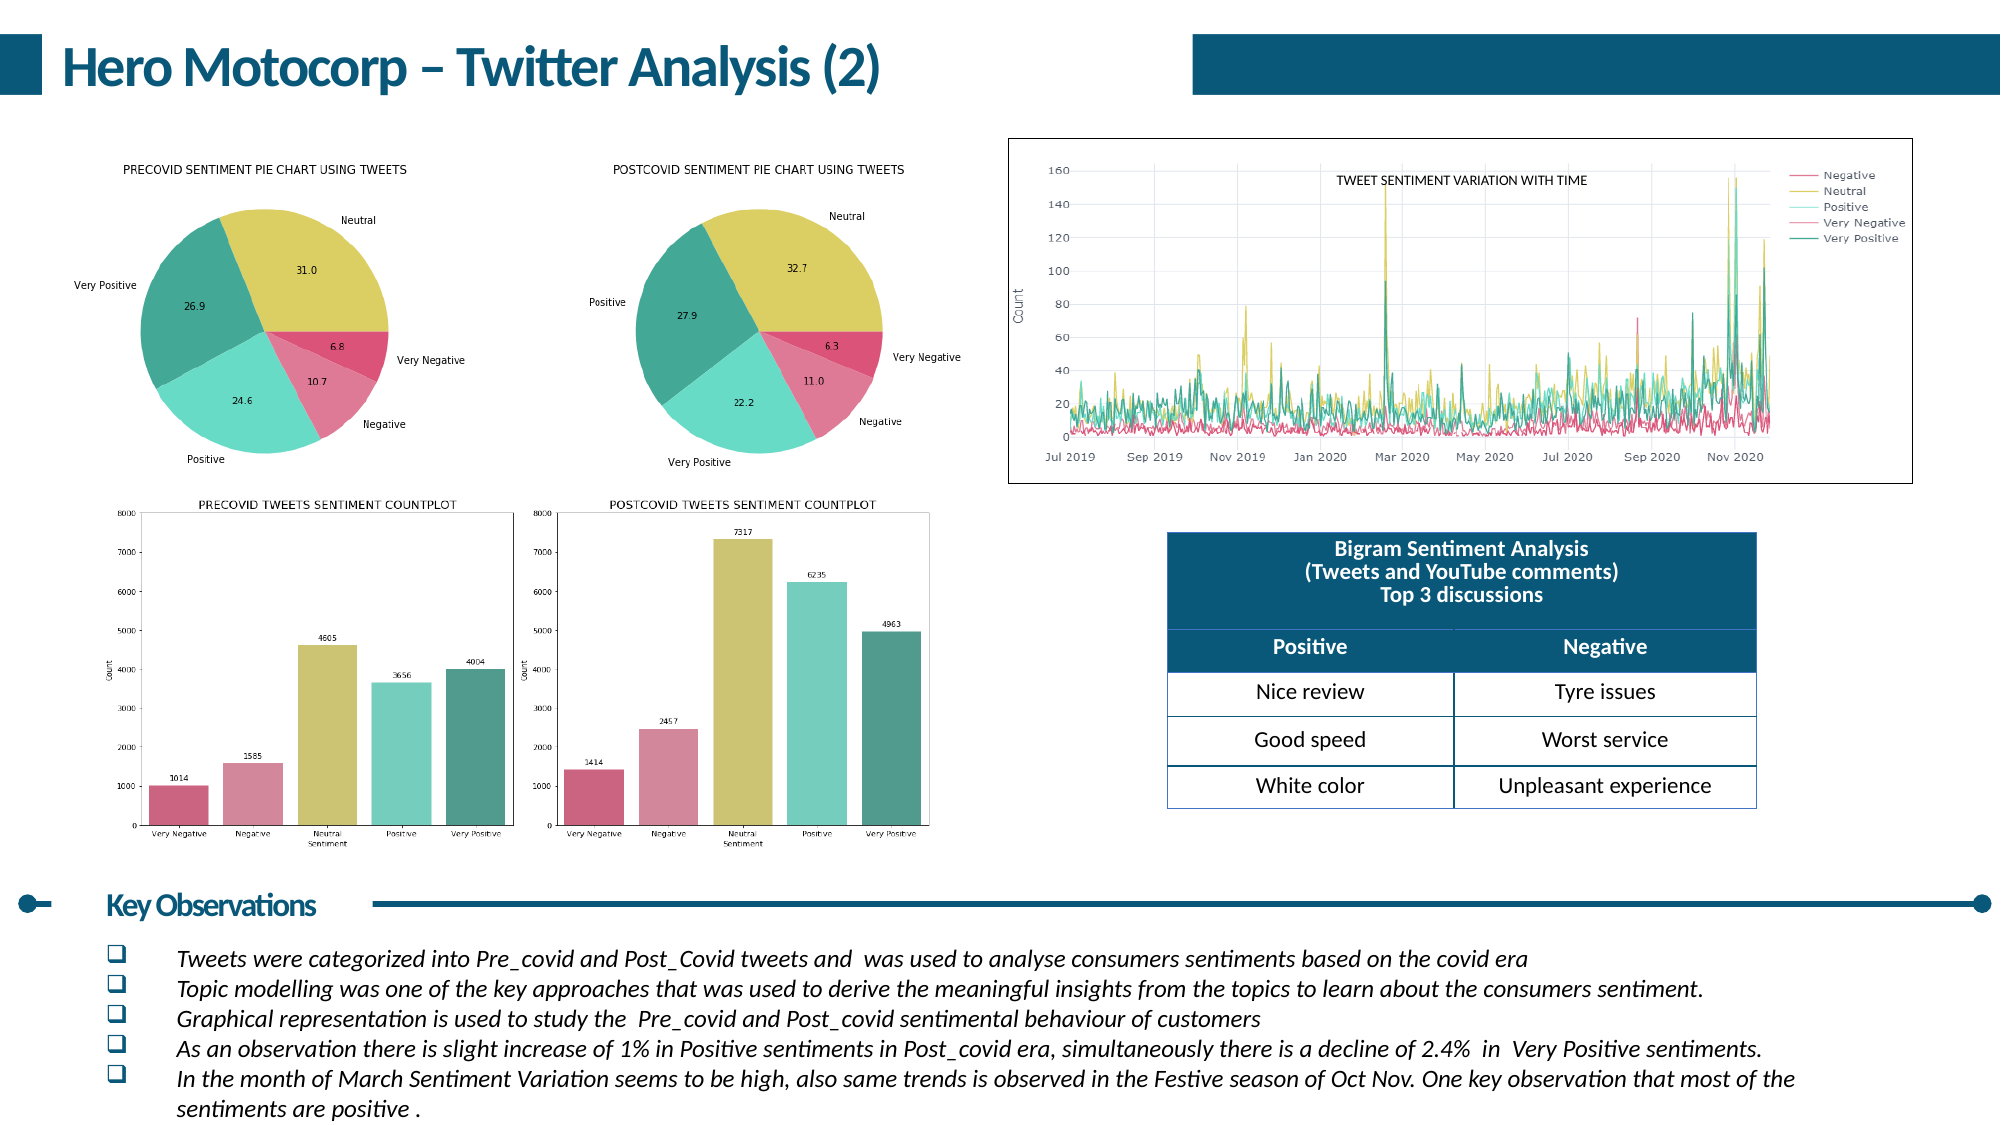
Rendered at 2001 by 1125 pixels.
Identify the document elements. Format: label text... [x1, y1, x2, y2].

table_cell Tyre issues [1455, 673, 1756, 716]
text_box [1193, 34, 2000, 95]
table_cell Negative [1455, 630, 1756, 672]
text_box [27, 858, 1983, 949]
text_box Hero Motocorp – Twitter Analysis (2) [42, 17, 1193, 108]
text_box [0, 34, 42, 95]
picture [100, 495, 933, 852]
table_header Bigram Sentiment Analysis (Tweets and YouTube comments) Top 3 discussions [1168, 533, 1756, 629]
text_box Tweets were categorized into Pre_covid and Post_Covid tweets and was used to analyse consumers sentiments based on the covid era Topic modelling was one of the key approaches that was used to derive the meaningful insights from the topics to learn about the consumers sentiment. Graphical representation is used to study the Pre_covid and Post_covid sentimental behaviour of customers As an observation there is slight increase of 1% in Positive sentiments in Post_covid era, simultaneously there is a decline of 2.4% in Very Positive sentiments. In the month of March Sentiment Variation seems to be high, also same trends is observed in the Festive season of Oct Nov. One key observation that most of the sentiments are positive . [67, 949, 1912, 1125]
table_cell Nice review [1168, 673, 1453, 716]
picture [1008, 138, 1913, 484]
table_cell Worst service [1455, 717, 1756, 765]
table_cell Good speed [1168, 717, 1453, 765]
table_cell White color [1168, 767, 1453, 808]
table_cell Unpleasant experience [1455, 767, 1756, 808]
picture [67, 157, 966, 490]
table_cell Positive [1168, 630, 1453, 672]
